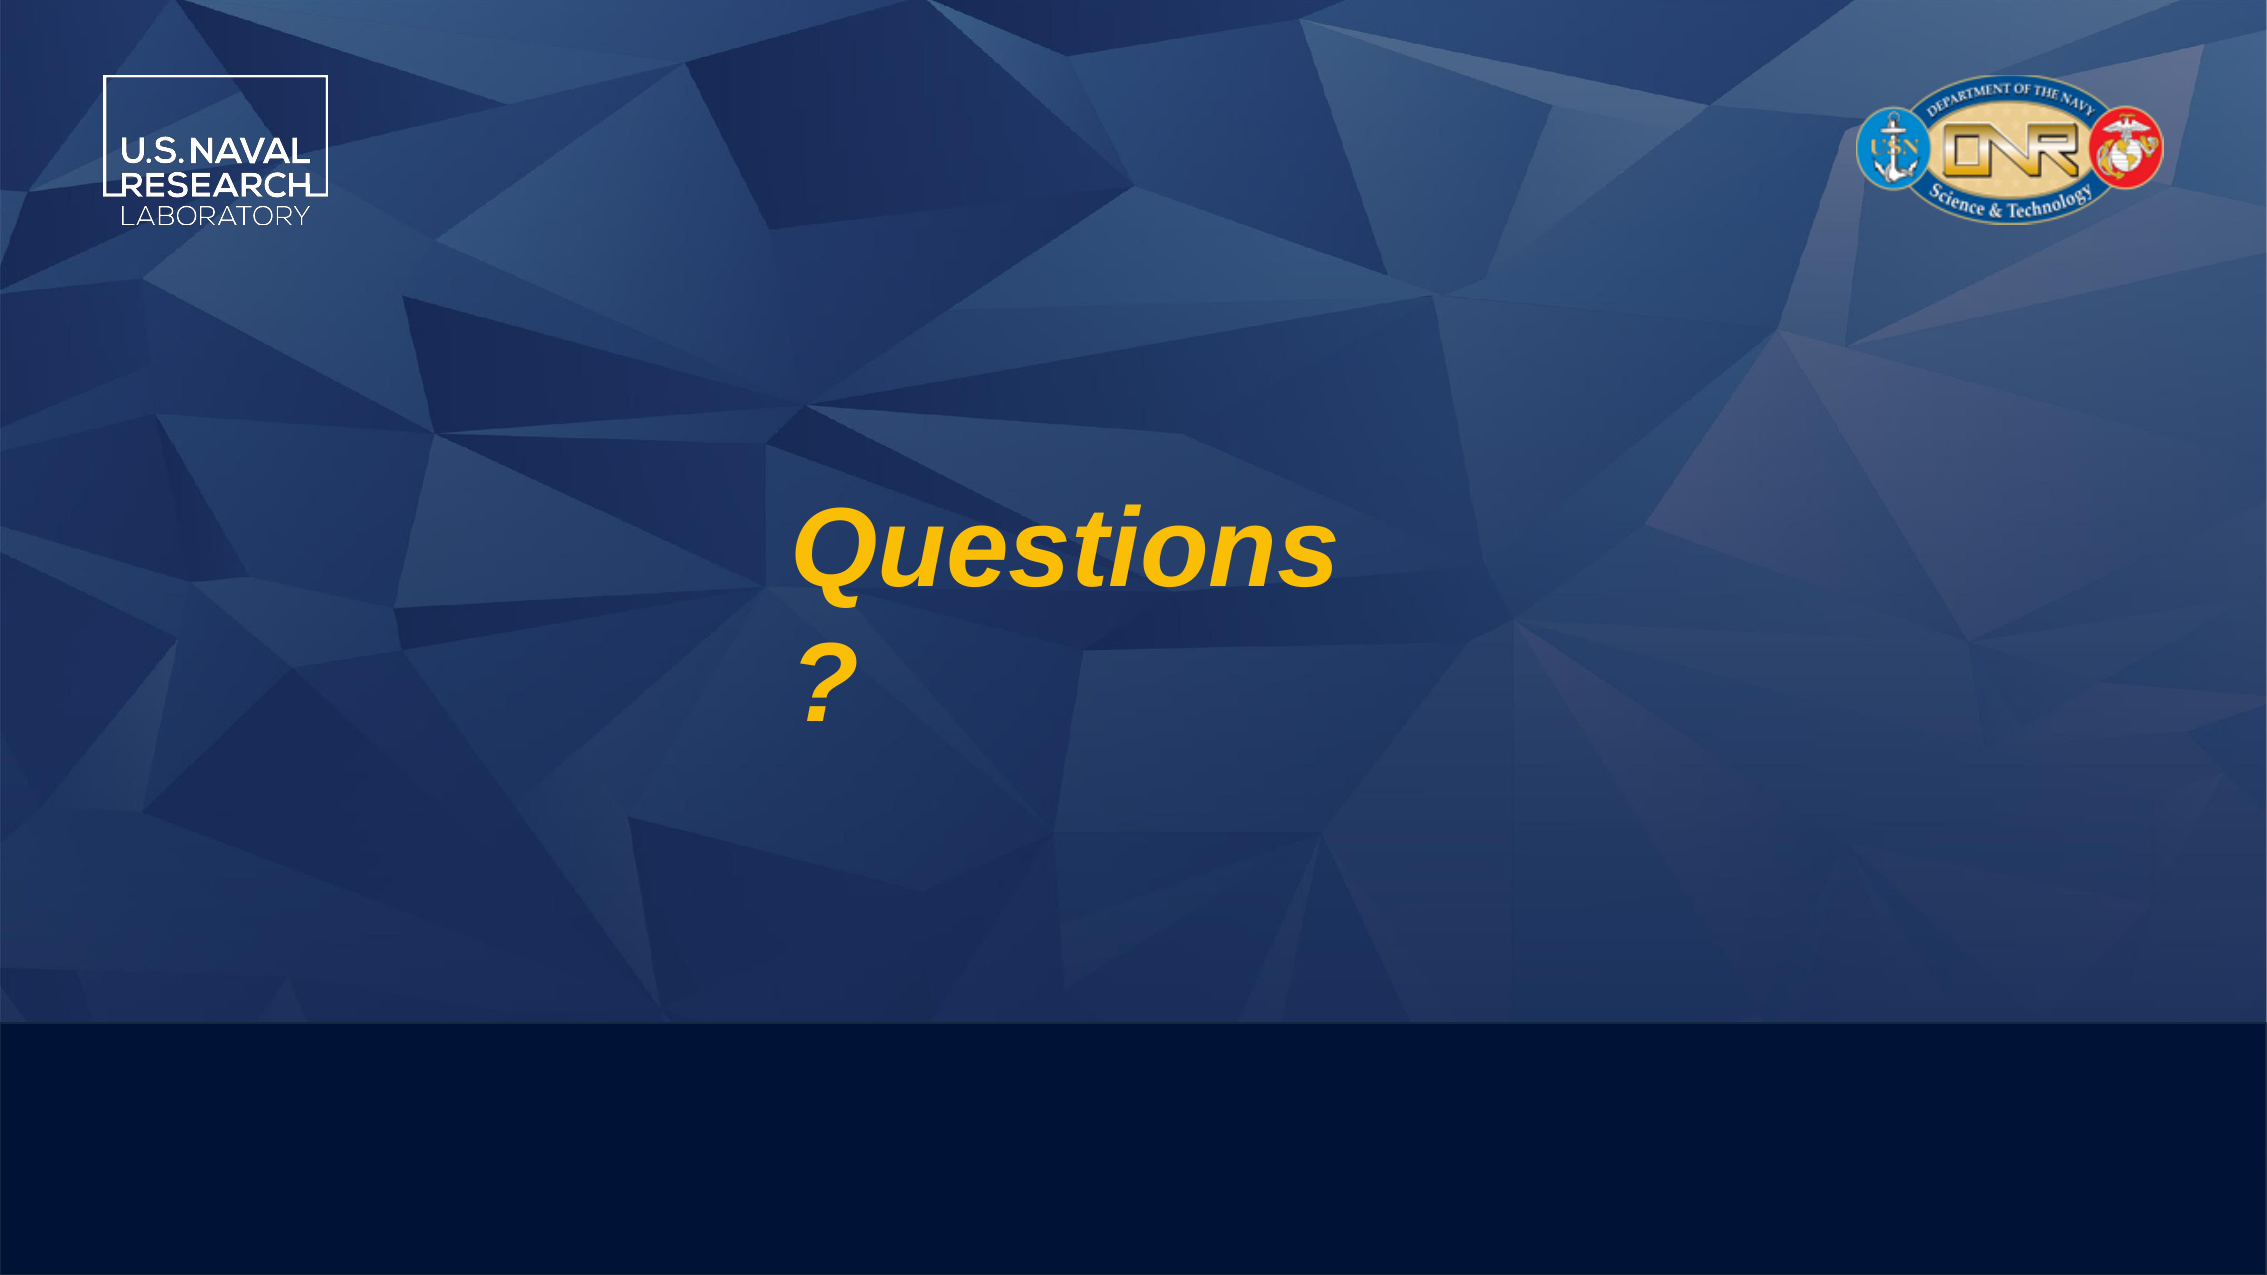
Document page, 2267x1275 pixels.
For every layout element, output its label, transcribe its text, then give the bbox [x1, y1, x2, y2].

picture [0, 0, 2267, 1022]
text_box Questions? [775, 466, 1424, 618]
